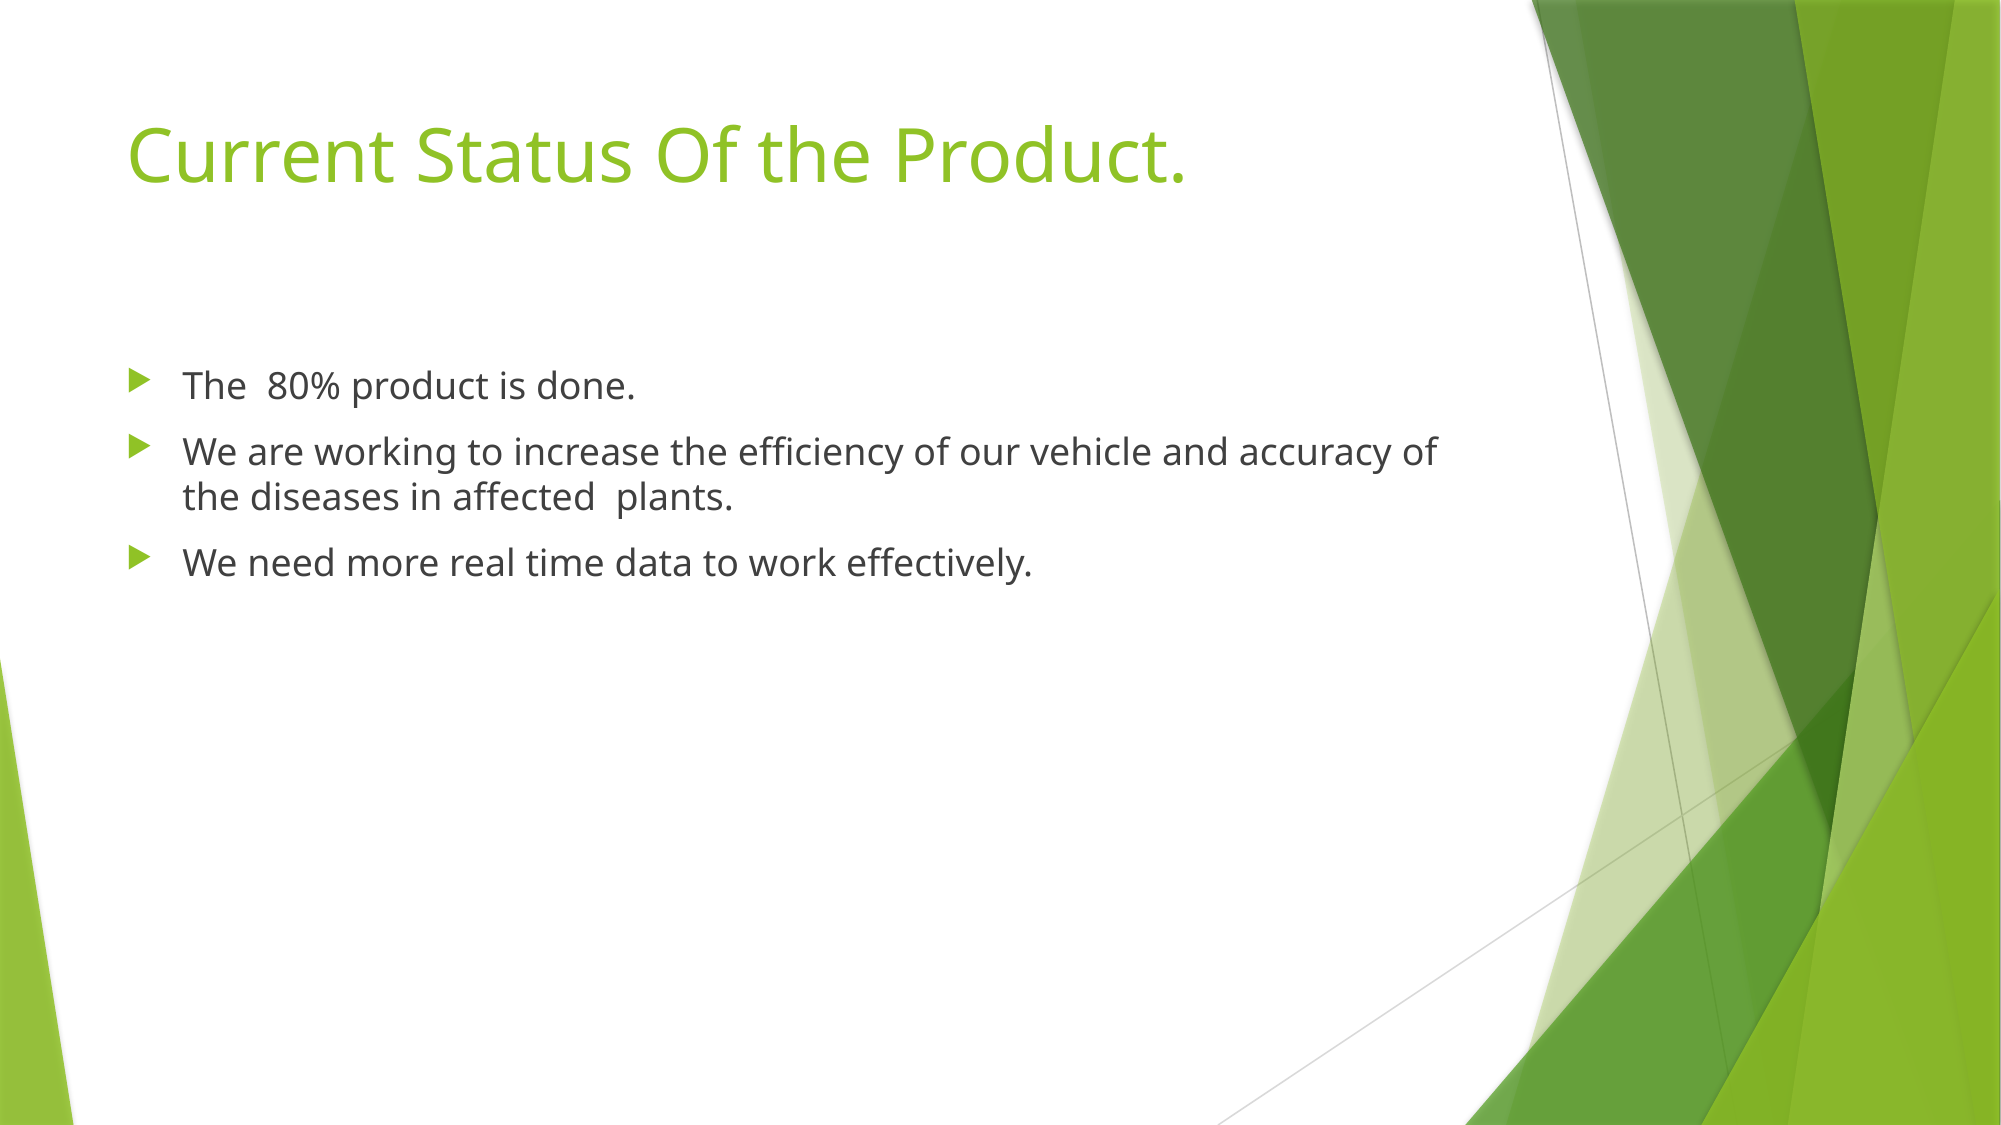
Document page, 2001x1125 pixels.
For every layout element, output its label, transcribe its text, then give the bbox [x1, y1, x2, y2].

title Current Status Of the Product. [111, 99, 1522, 317]
list The 80% product is done. We are working to increase the efficiency of our vehicle and accuracy of the diseases in affected plants. We need more real time data to work effectively. [111, 354, 1522, 992]
